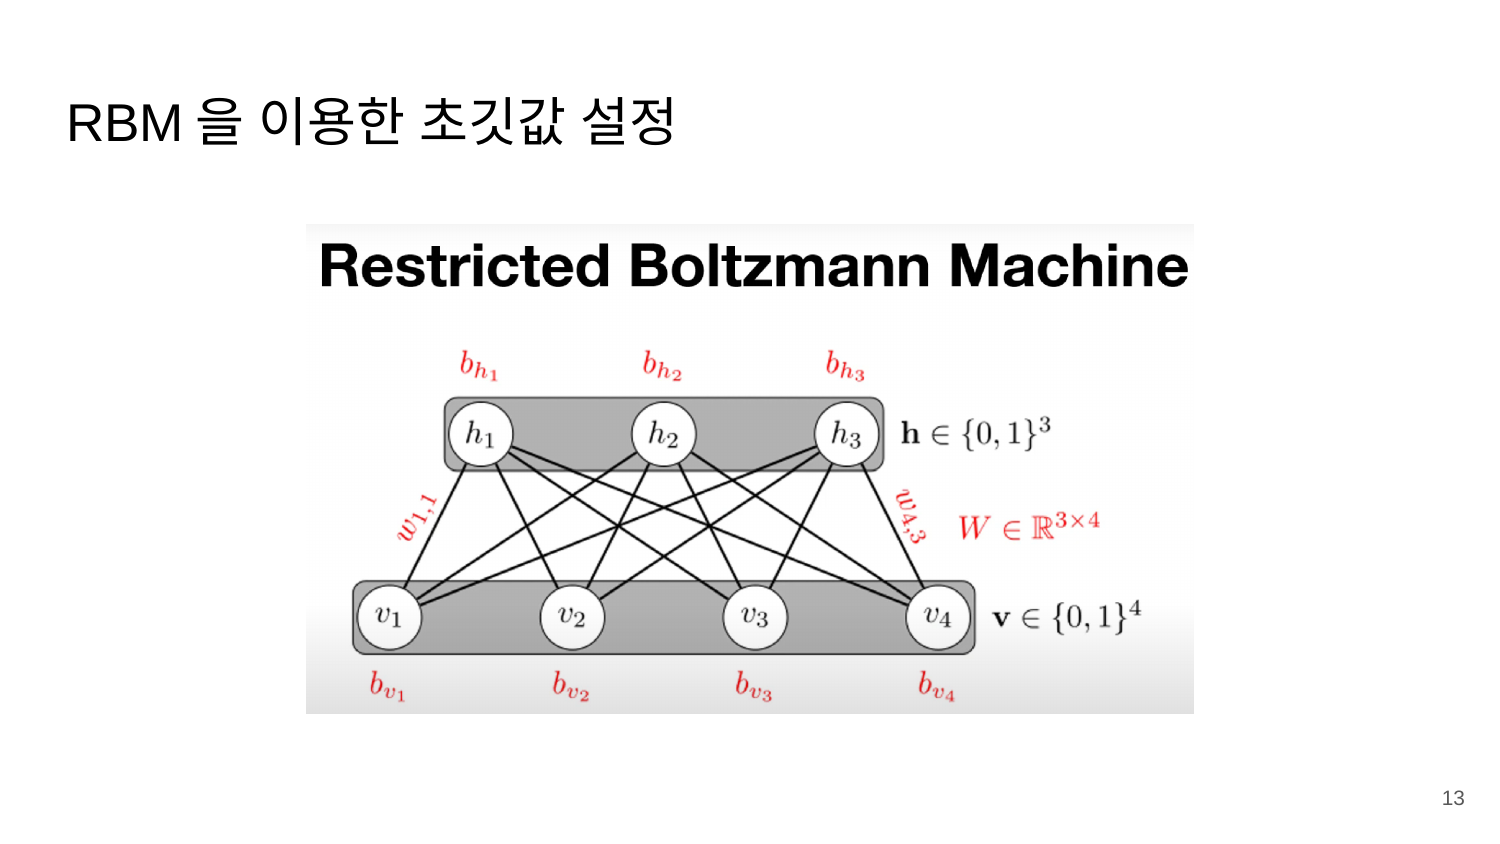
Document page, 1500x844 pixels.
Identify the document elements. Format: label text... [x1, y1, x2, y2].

slide_number ‹#› [1389, 764, 1480, 830]
title RBM을 이용한 초깃값 설정 [51, 72, 1449, 167]
picture [306, 224, 1194, 715]
